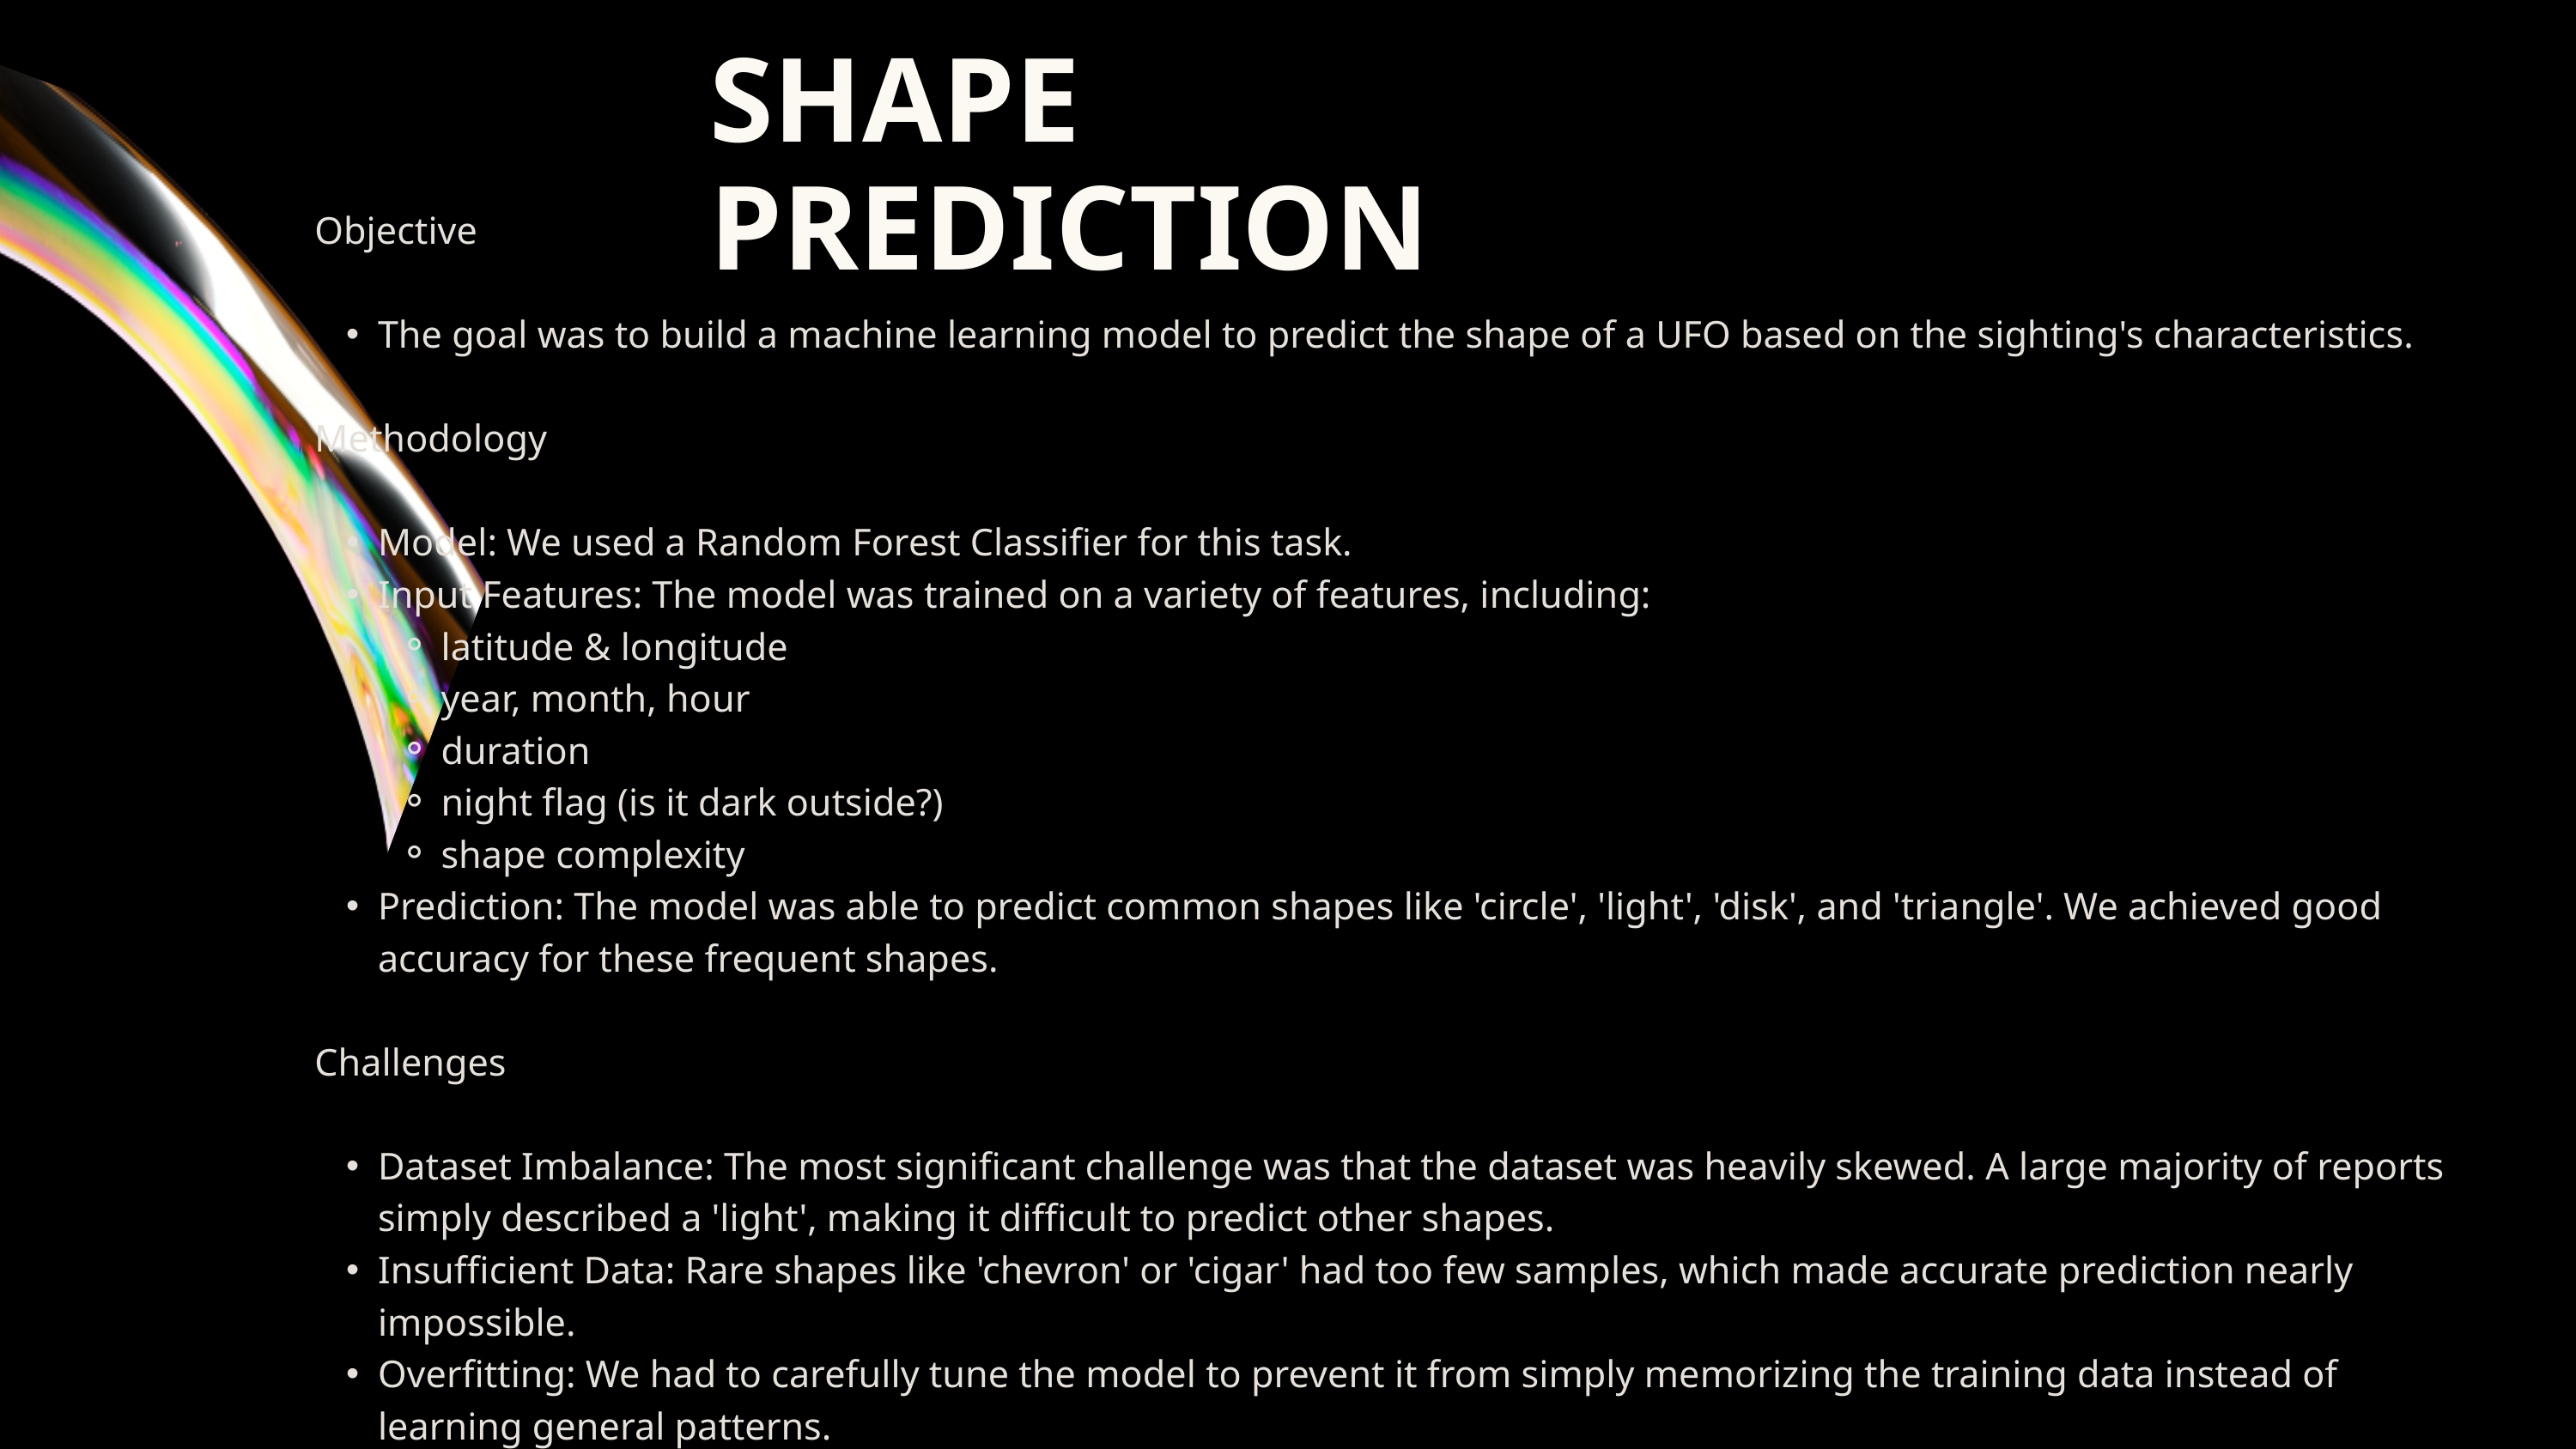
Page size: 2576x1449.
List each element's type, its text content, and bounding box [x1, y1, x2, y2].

text_box Objective The goal was to build a machine learning model to predict the shape of a UFO based on the sighting's characteristics. Methodology Model: We used a Random Forest Classifier for this task. Input Features: The model was trained on a variety of features, including: latitude & longitude year, month, hour duration night flag (is it dark outside?) shape complexity Prediction: The model was able to predict common shapes like 'circle', 'light', 'disk', and 'triangle'. We achieved good accuracy for these frequent shapes. Challenges Dataset Imbalance: The most significant challenge was that the dataset was heavily skewed. A large majority of reports simply described a 'light', making it difficult to predict other shapes. Insufficient Data: Rare shapes like 'chevron' or 'cigar' had too few samples, which made accurate prediction nearly impossible. Overfitting: We had to carefully tune the model to prevent it from simply memorizing the training data instead of learning general patterns. [314, 199, 2493, 1447]
text_box [0, 64, 361, 1449]
text_box SHAPE PREDICTION [709, 37, 1814, 294]
